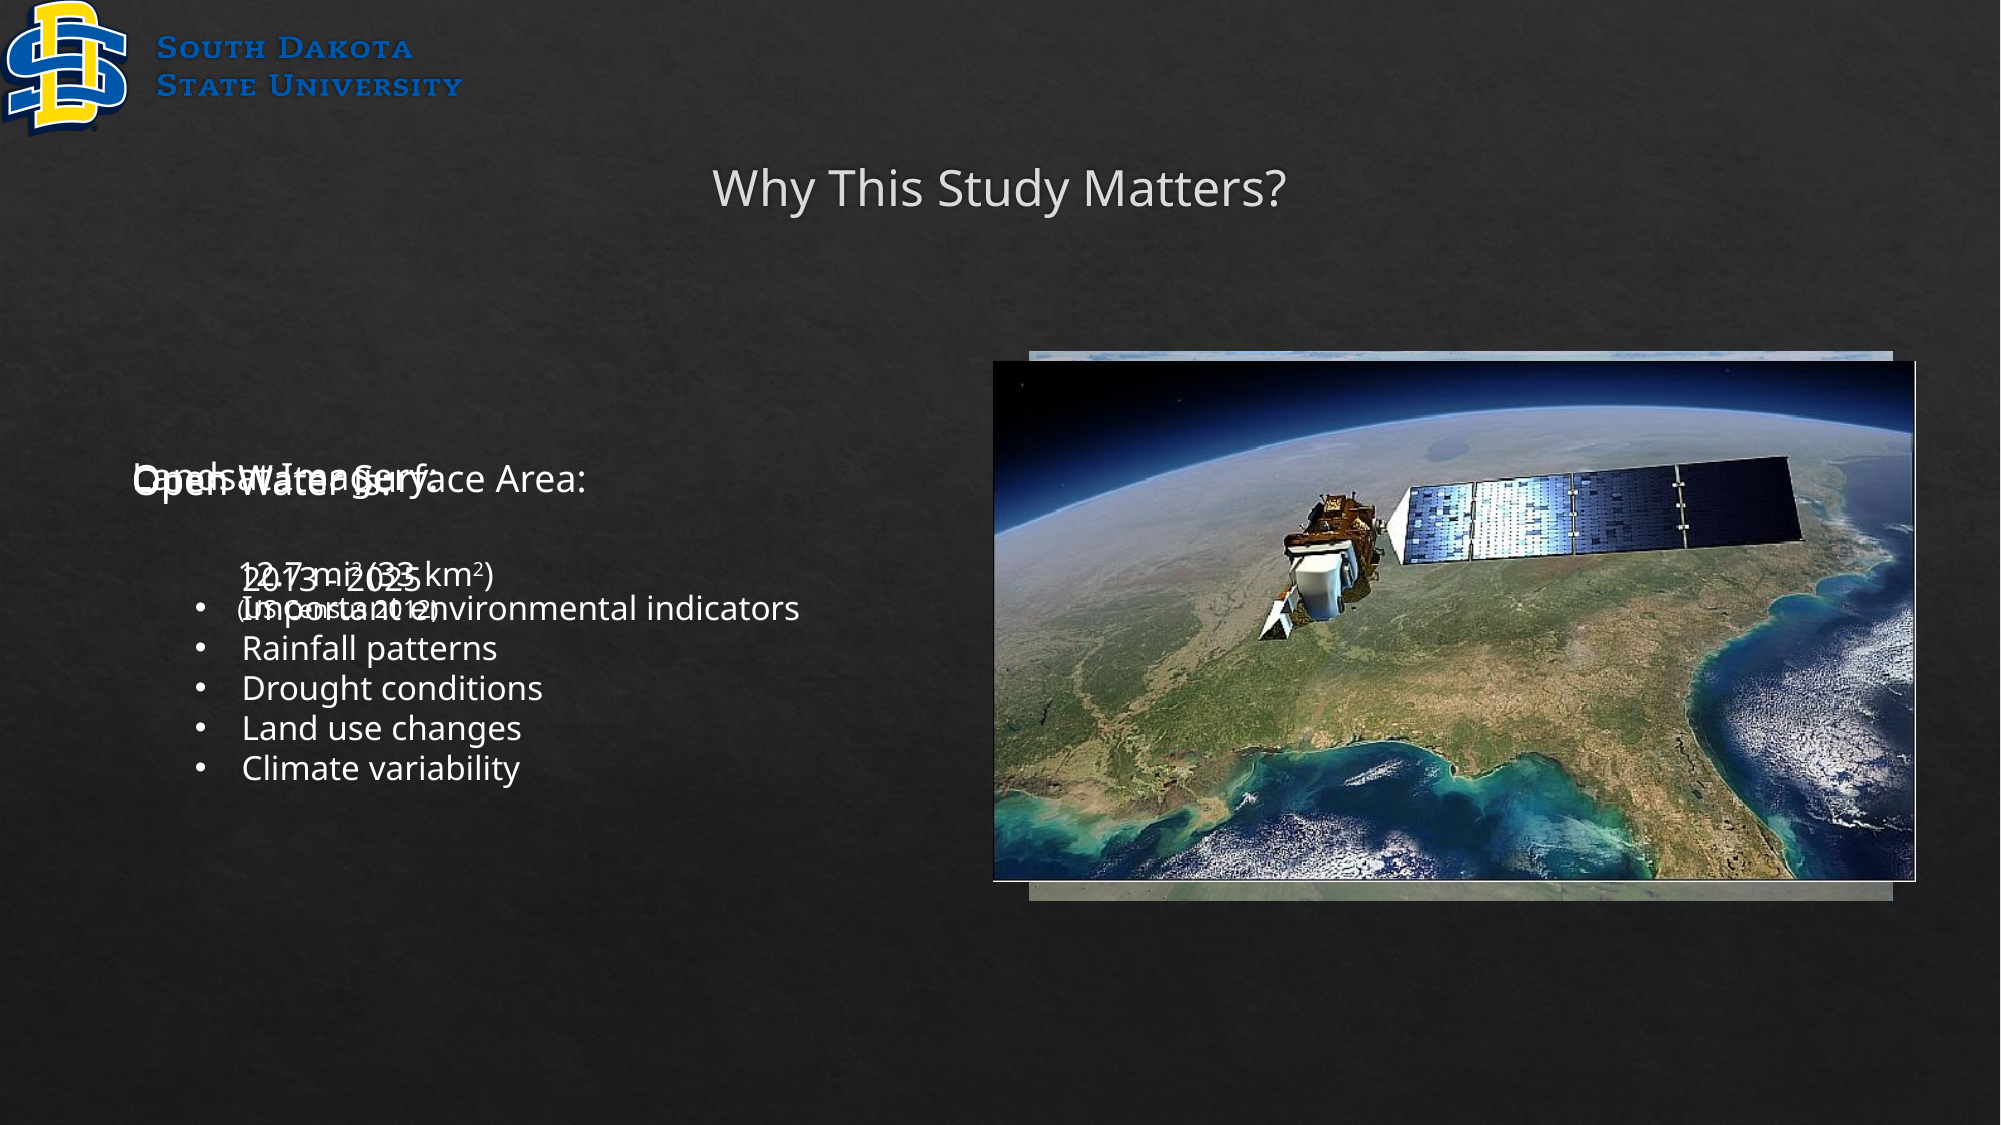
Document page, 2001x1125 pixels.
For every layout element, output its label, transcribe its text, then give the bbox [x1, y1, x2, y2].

title Why This Study Matters? [487, 136, 1513, 237]
text_box 12.7 mi2 (33 km2) (US Census 2012) [222, 546, 753, 631]
text_box 2013 - 2025 [227, 550, 796, 606]
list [0, 0, 462, 137]
picture [993, 351, 1916, 902]
text_box Landsat Imagery: [117, 445, 686, 506]
text_box Important environmental indicators Rainfall patterns Drought conditions Land use changes Climate variability [180, 579, 924, 795]
